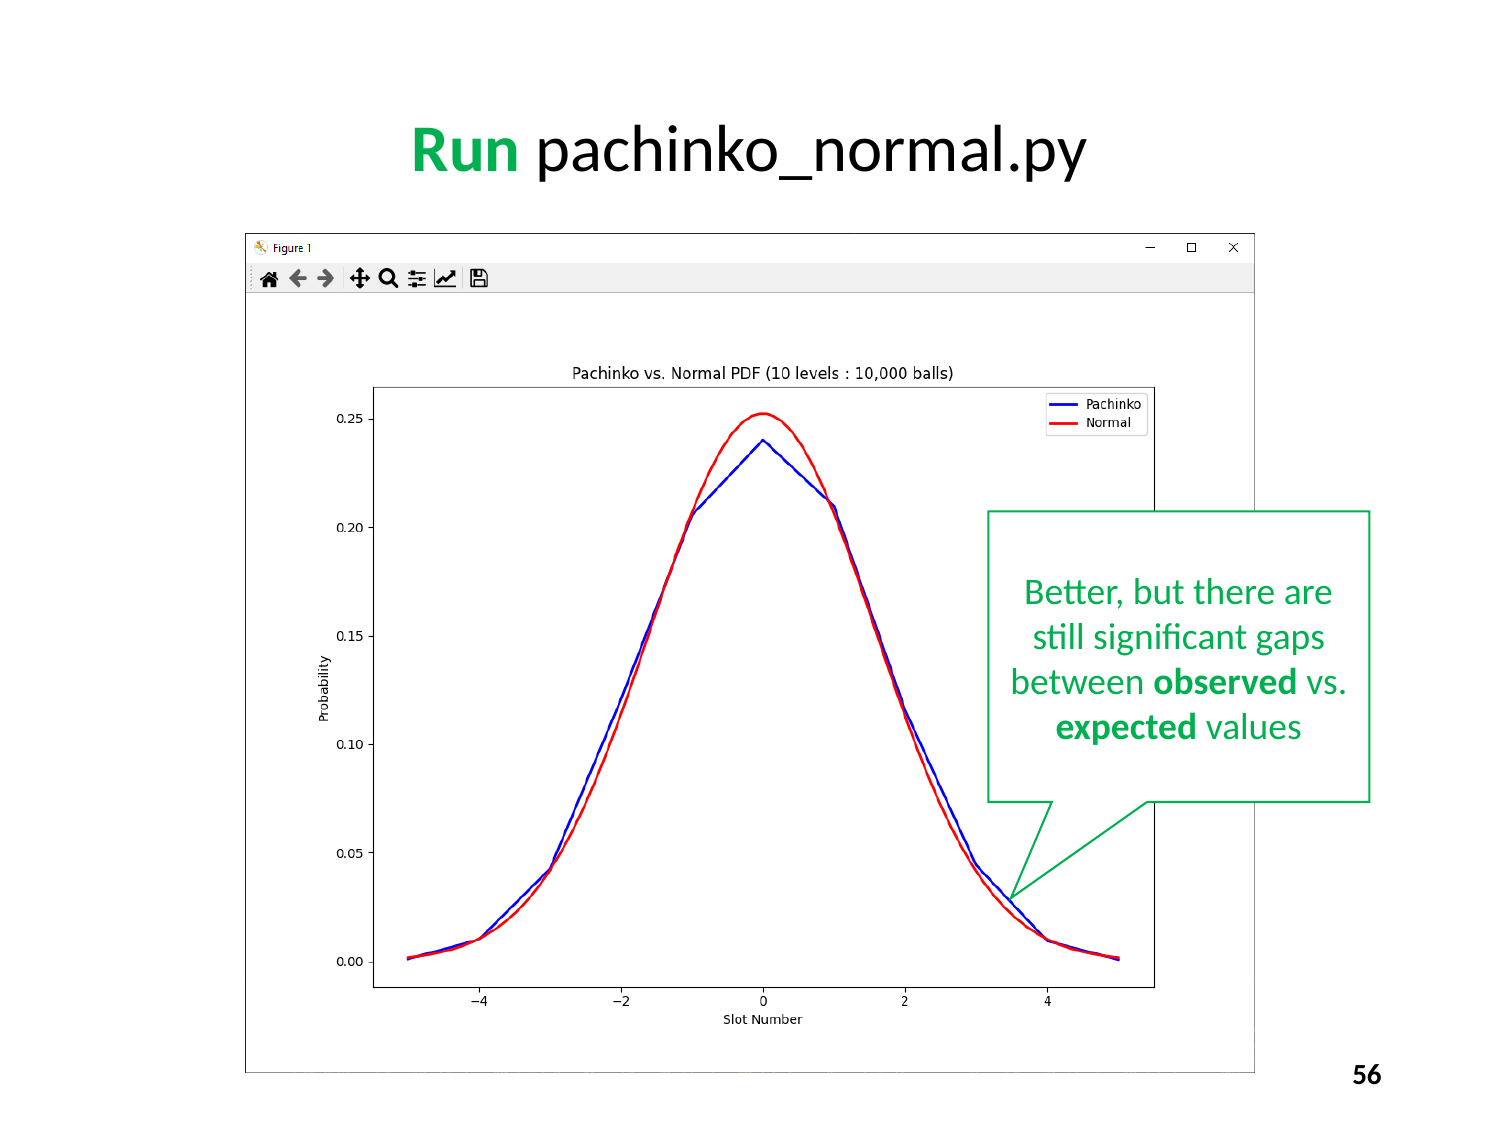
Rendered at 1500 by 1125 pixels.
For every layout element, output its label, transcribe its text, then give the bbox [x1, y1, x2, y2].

slide_number 56 [1059, 1042, 1397, 1103]
text_box Better, but there are still significant gaps between observed vs. expected values [1255, 510, 1371, 804]
title Run pachinko_normal.py [103, 59, 1397, 241]
picture [245, 233, 1255, 1073]
